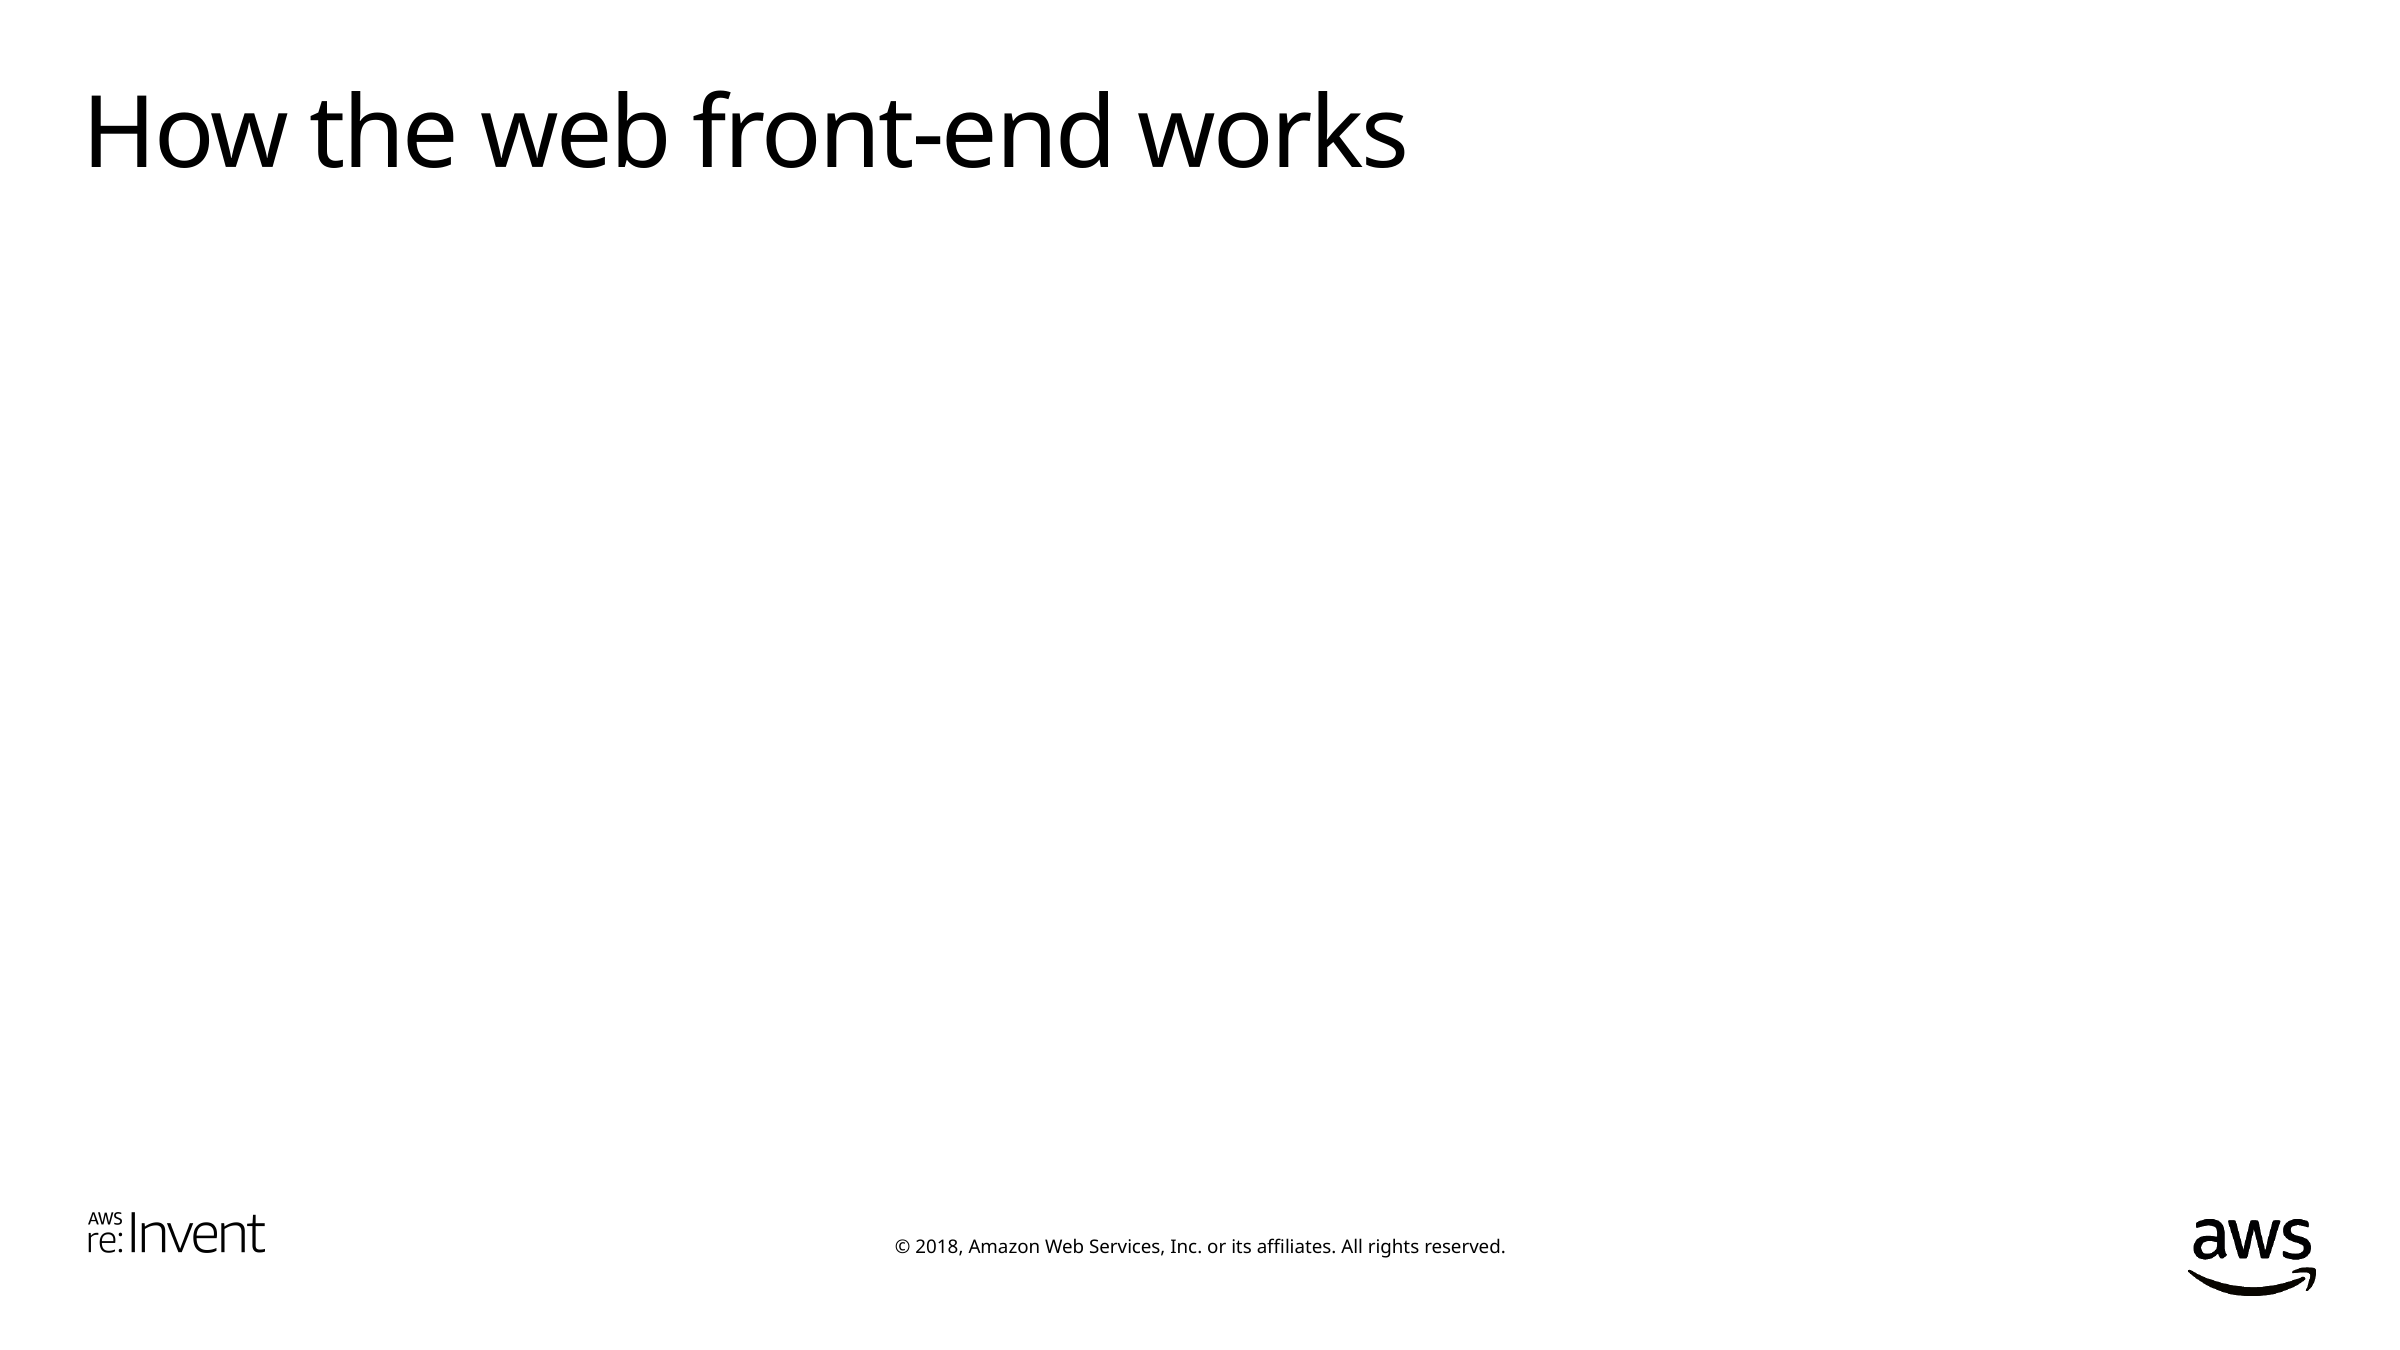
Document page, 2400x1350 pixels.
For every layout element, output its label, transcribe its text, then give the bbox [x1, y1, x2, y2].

picture [2188, 1219, 2316, 1296]
title How the web front-end works [52, 56, 2348, 201]
picture [88, 1212, 265, 1253]
